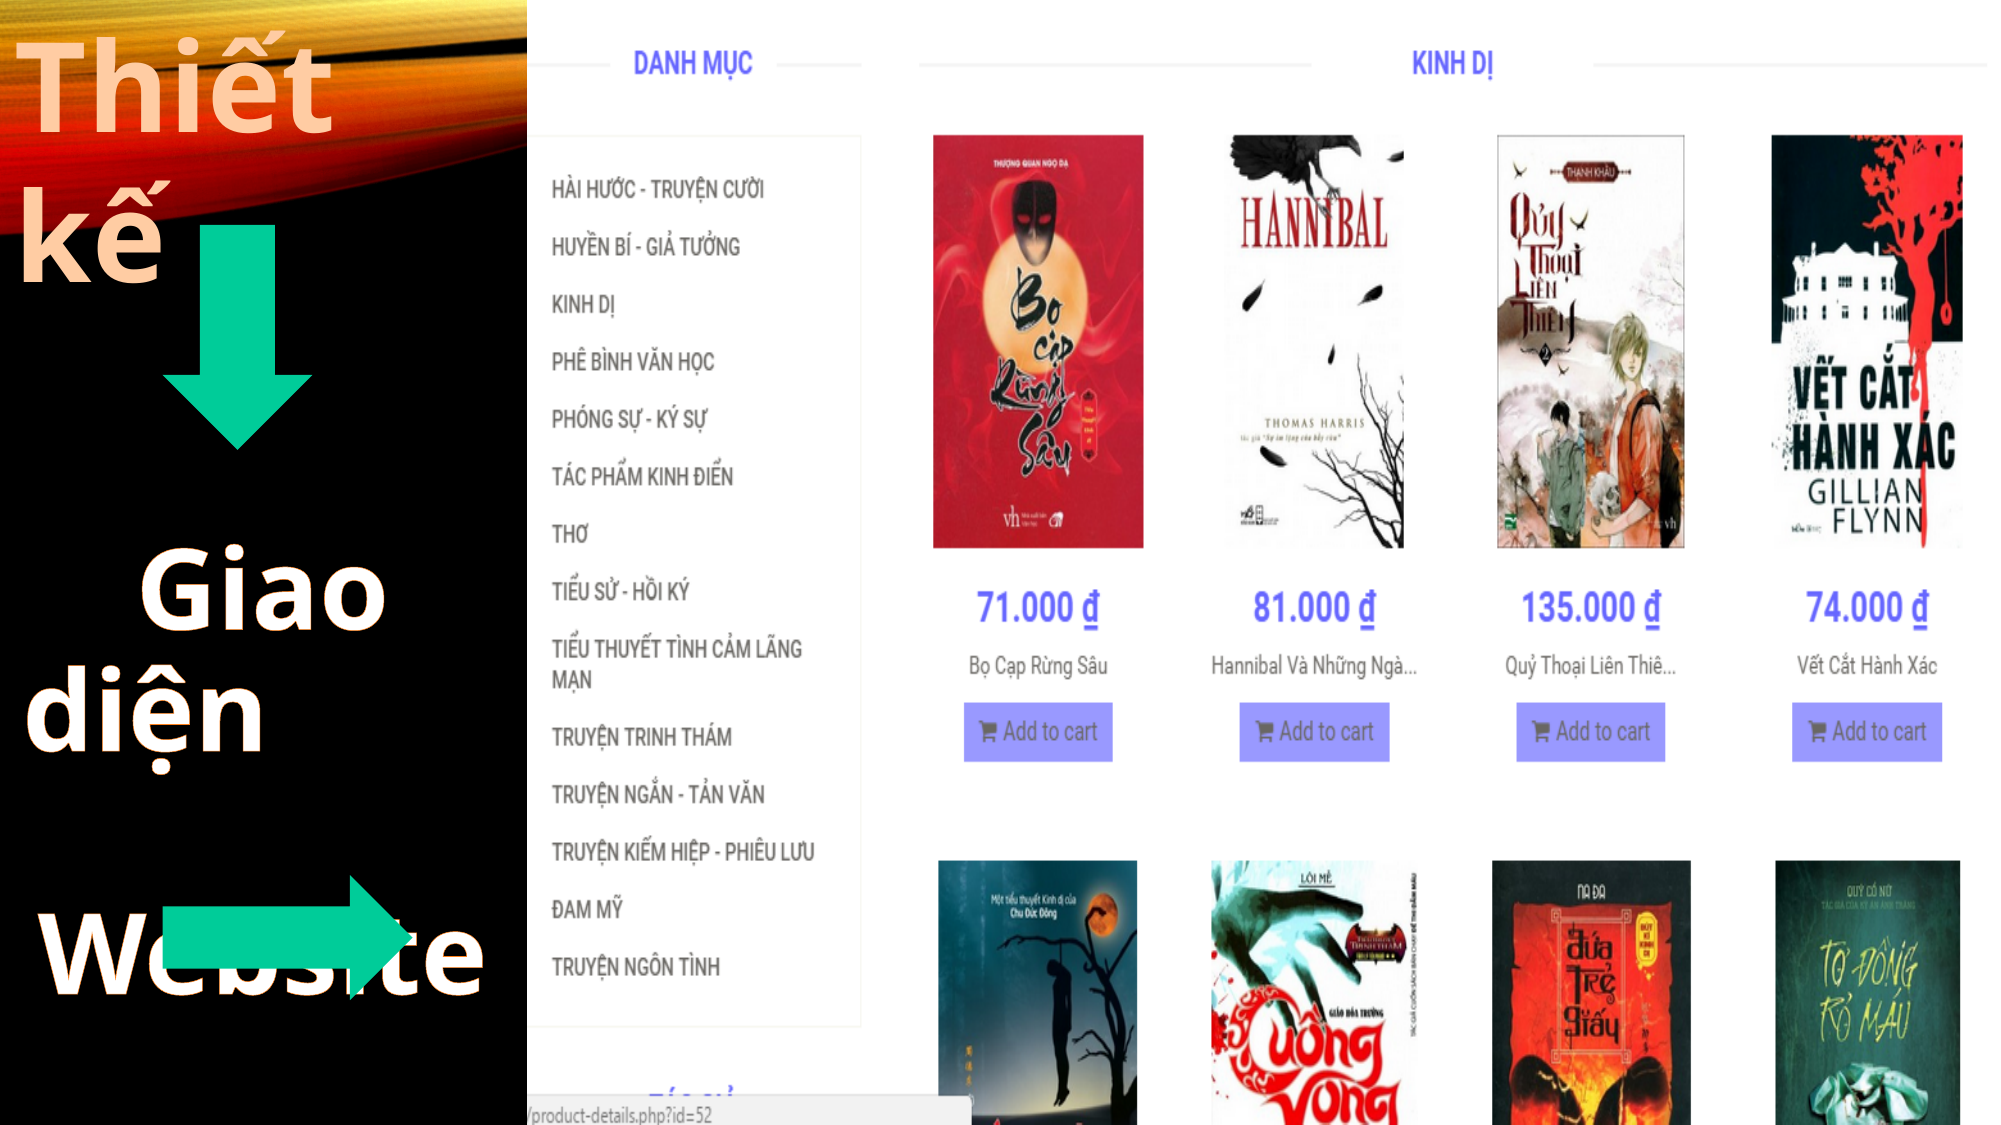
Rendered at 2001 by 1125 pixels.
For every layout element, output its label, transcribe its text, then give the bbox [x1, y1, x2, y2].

text_box [161, 223, 314, 451]
text_box Thiết kế [0, 0, 522, 315]
list Giao diện Website [0, 525, 525, 800]
picture [522, 0, 2000, 1125]
text_box [161, 874, 414, 1001]
